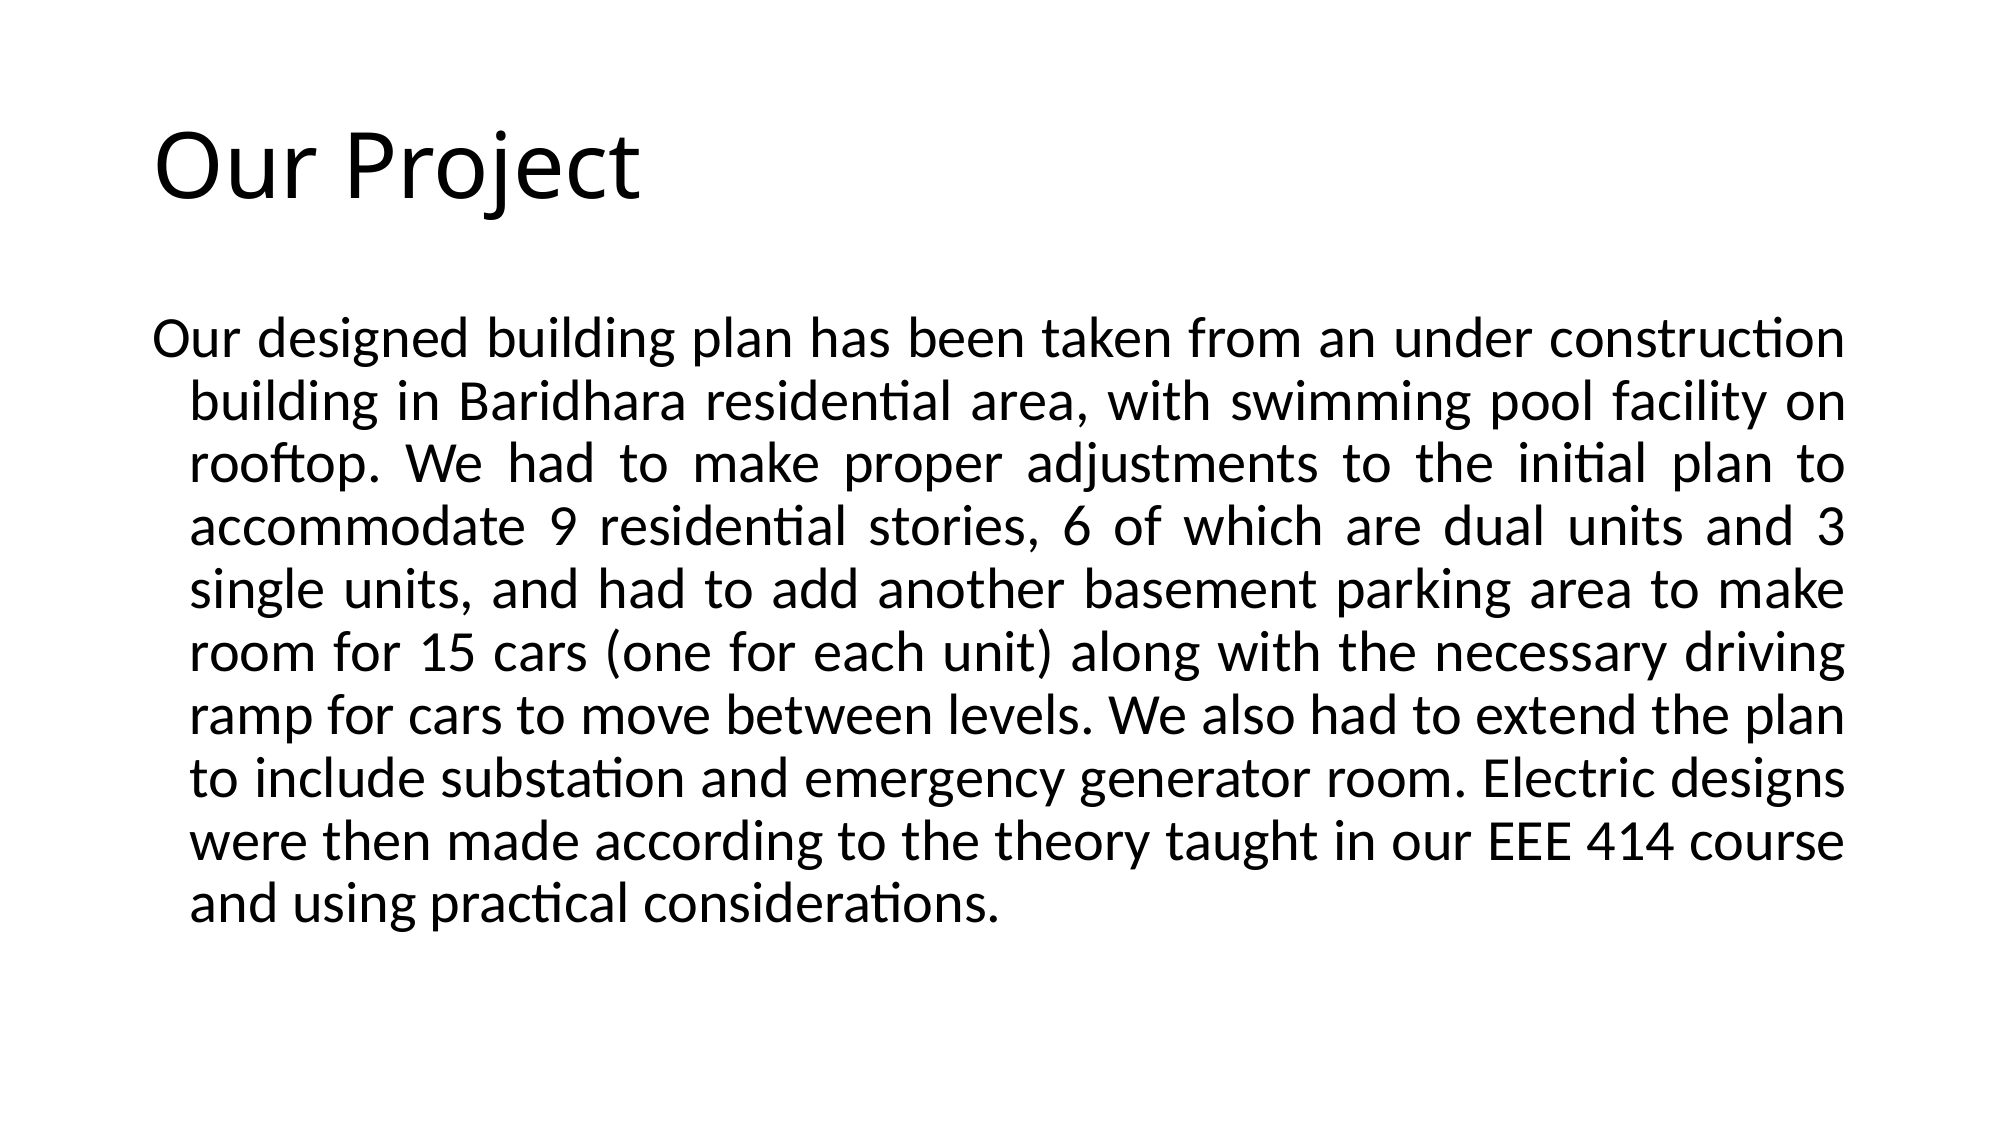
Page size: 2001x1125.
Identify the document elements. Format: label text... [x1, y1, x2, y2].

list Our designed building plan has been taken from an under construction building in Baridhara residential area, with swimming pool facility on rooftop. We had to make proper adjustments to the initial plan to accommodate 9 residential stories, 6 of which are dual units and 3 single units, and had to add another basement parking area to make room for 15 cars (one for each unit) along with the necessary driving ramp for cars to move between levels. We also had to extend the plan to include substation and emergency generator room. Electric designs were then made according to the theory taught in our EEE 414 course and using practical considerations. [137, 299, 1863, 1014]
title Our Project [137, 59, 1863, 278]
